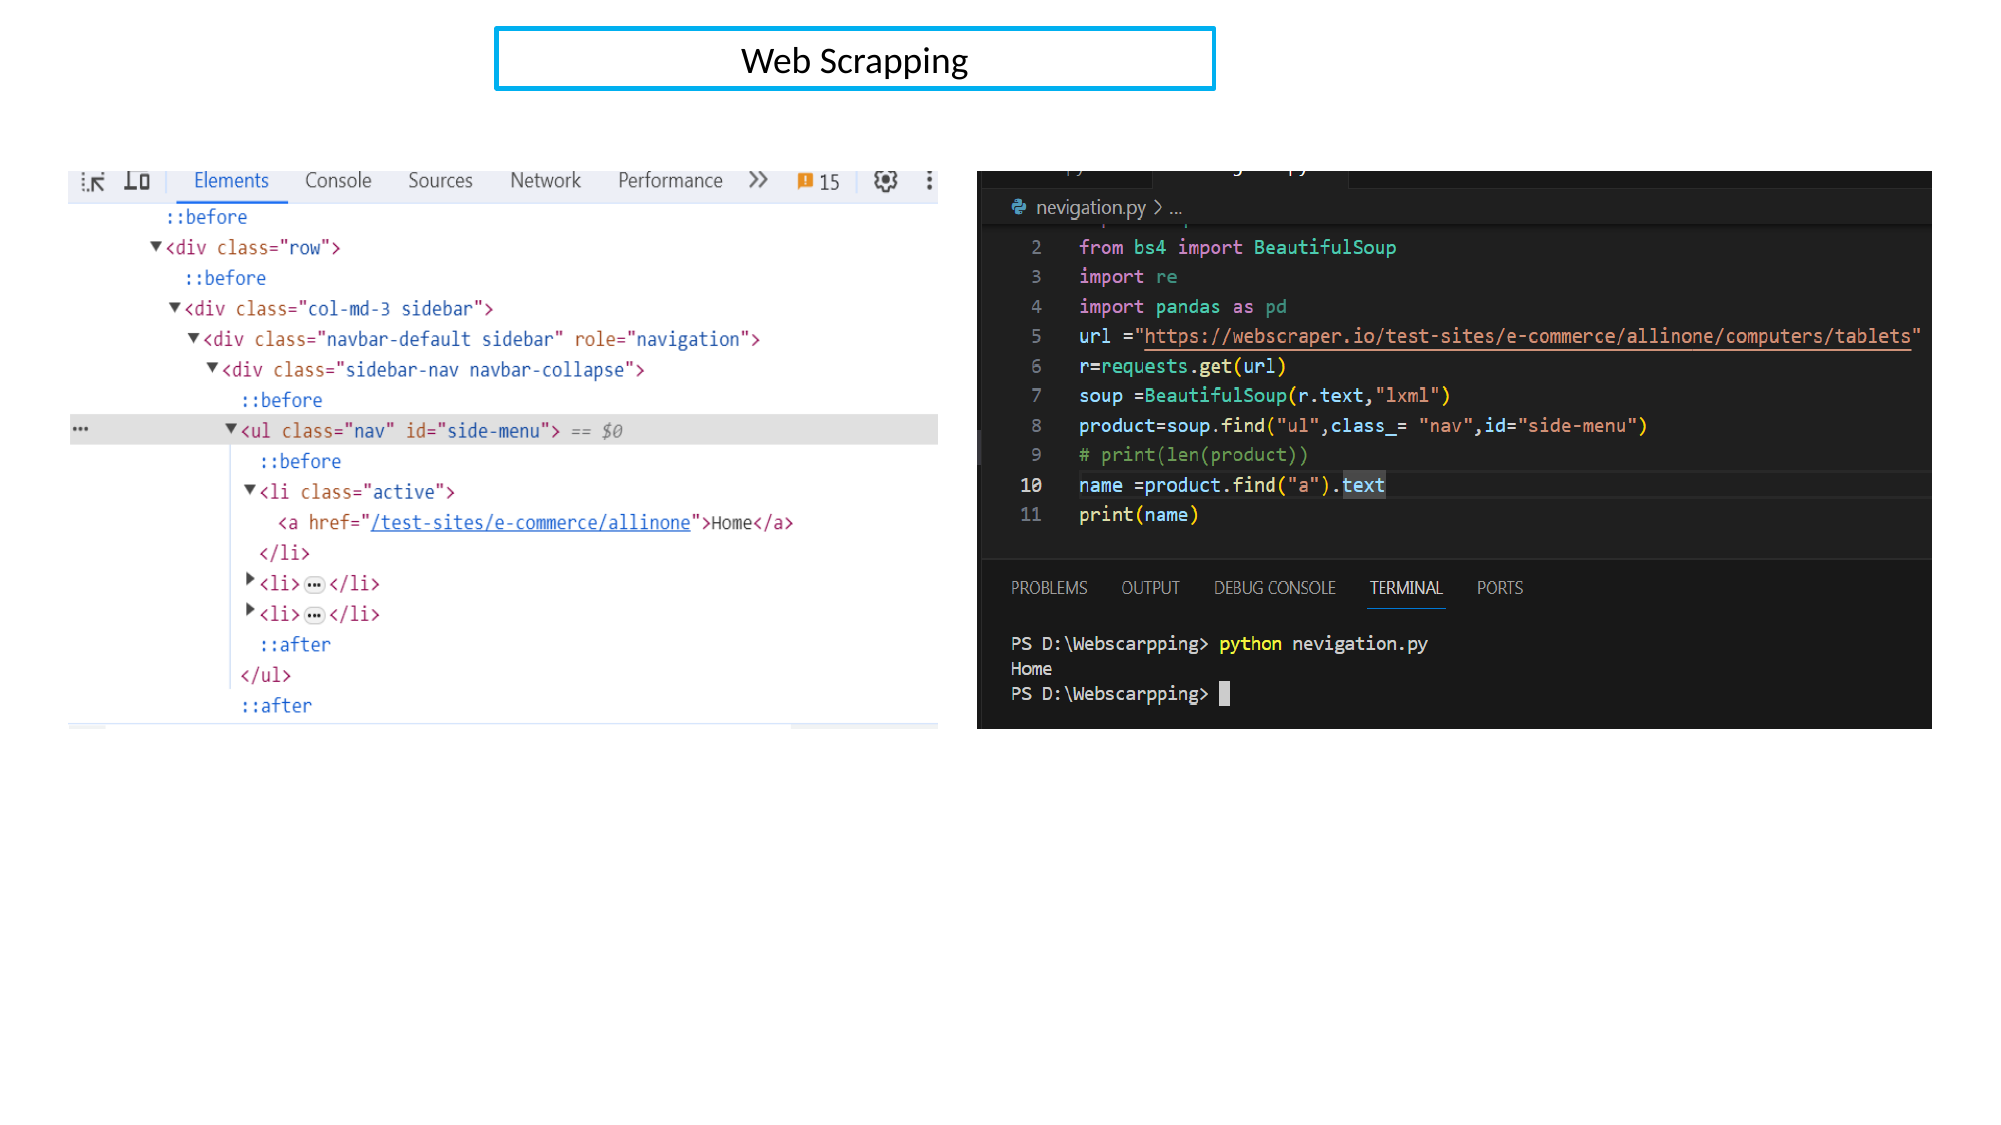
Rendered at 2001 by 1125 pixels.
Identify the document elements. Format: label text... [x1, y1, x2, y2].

picture [68, 171, 938, 729]
text_box Web Scrapping [496, 28, 1215, 89]
picture [976, 171, 1932, 729]
